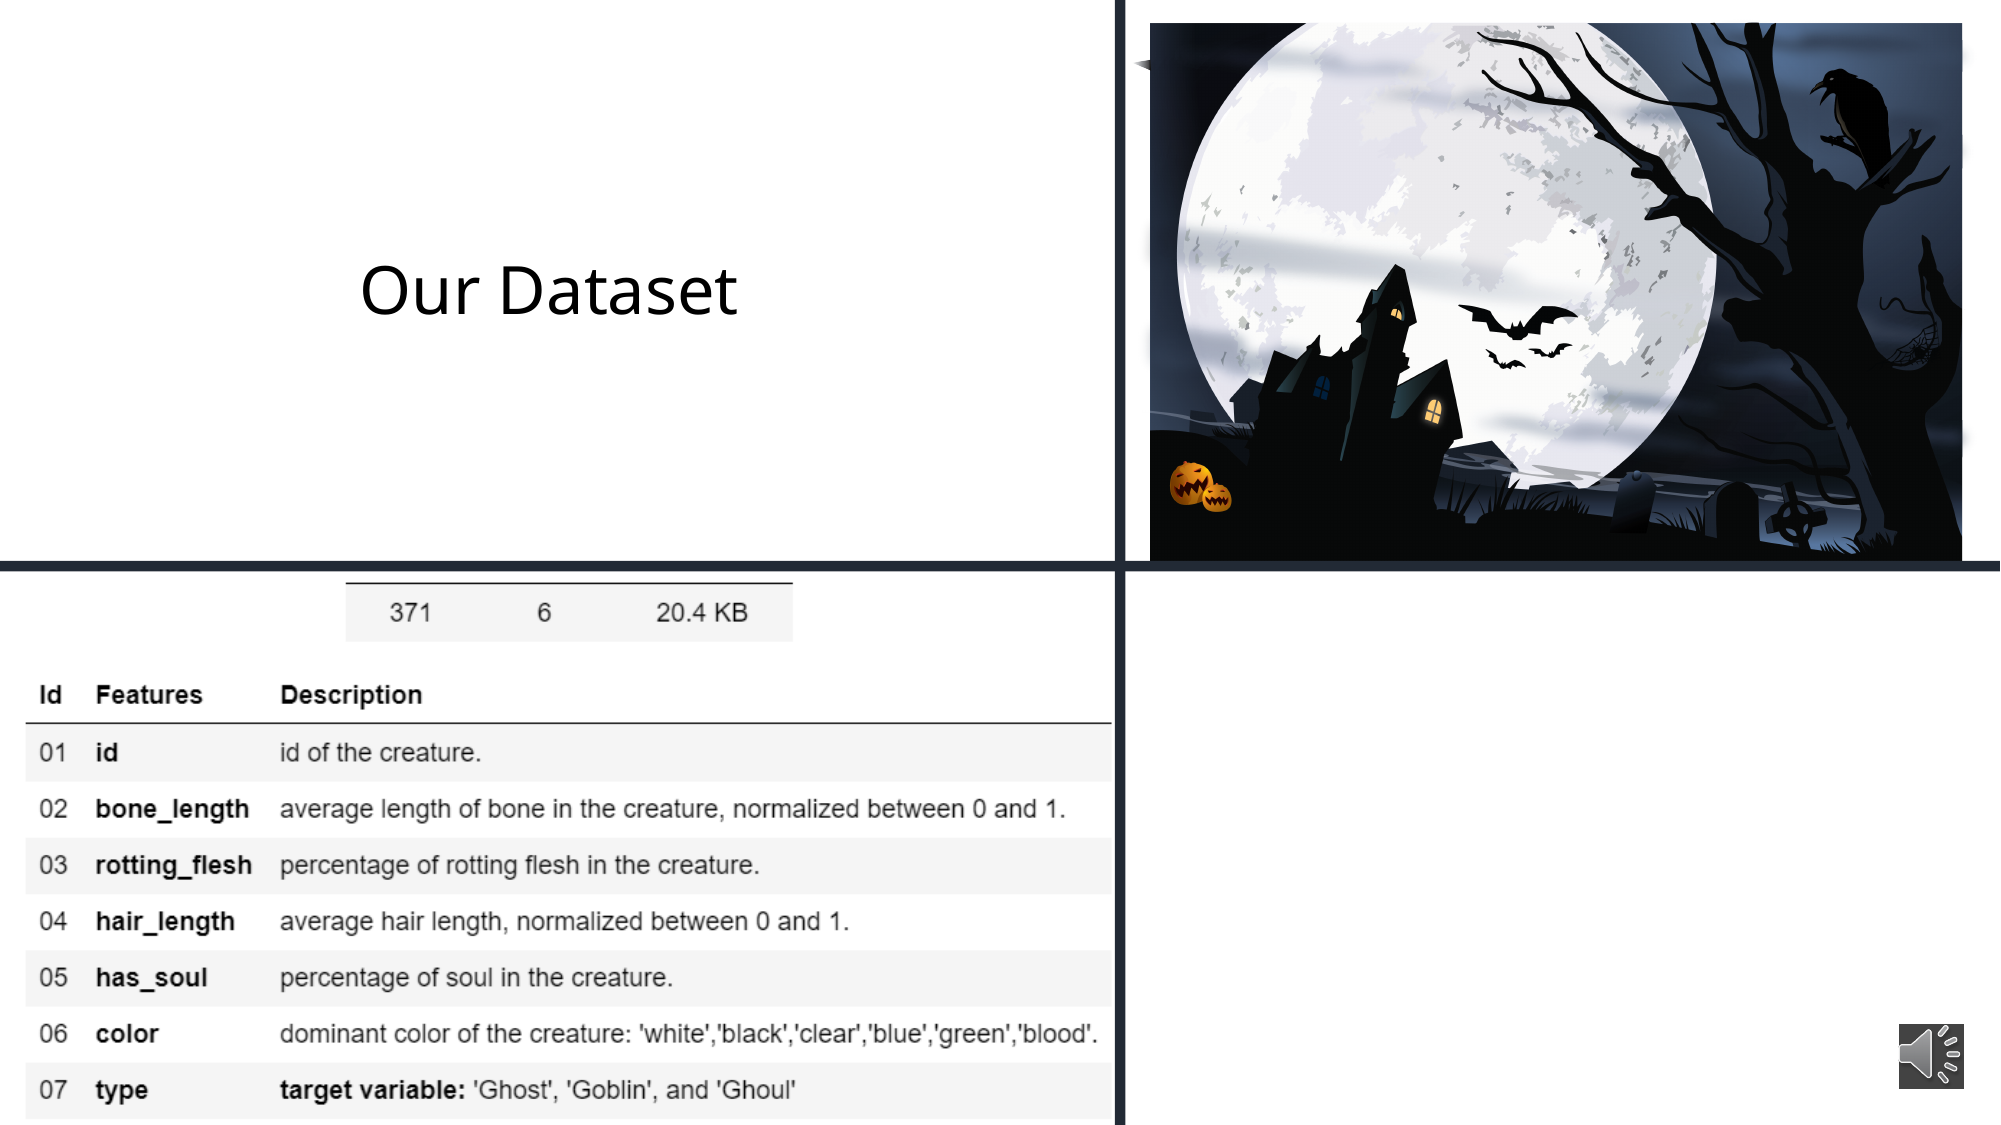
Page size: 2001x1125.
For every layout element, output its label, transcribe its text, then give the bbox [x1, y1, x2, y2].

text_box [0, 560, 1114, 566]
text_box [1126, 572, 2000, 1125]
picture [0, 0, 2000, 1125]
text_box [0, 0, 1114, 560]
text_box [1119, 572, 1126, 1125]
picture [1897, 1022, 1965, 1090]
text_box Our Dataset [69, 90, 1030, 496]
text_box [1119, 567, 2000, 572]
